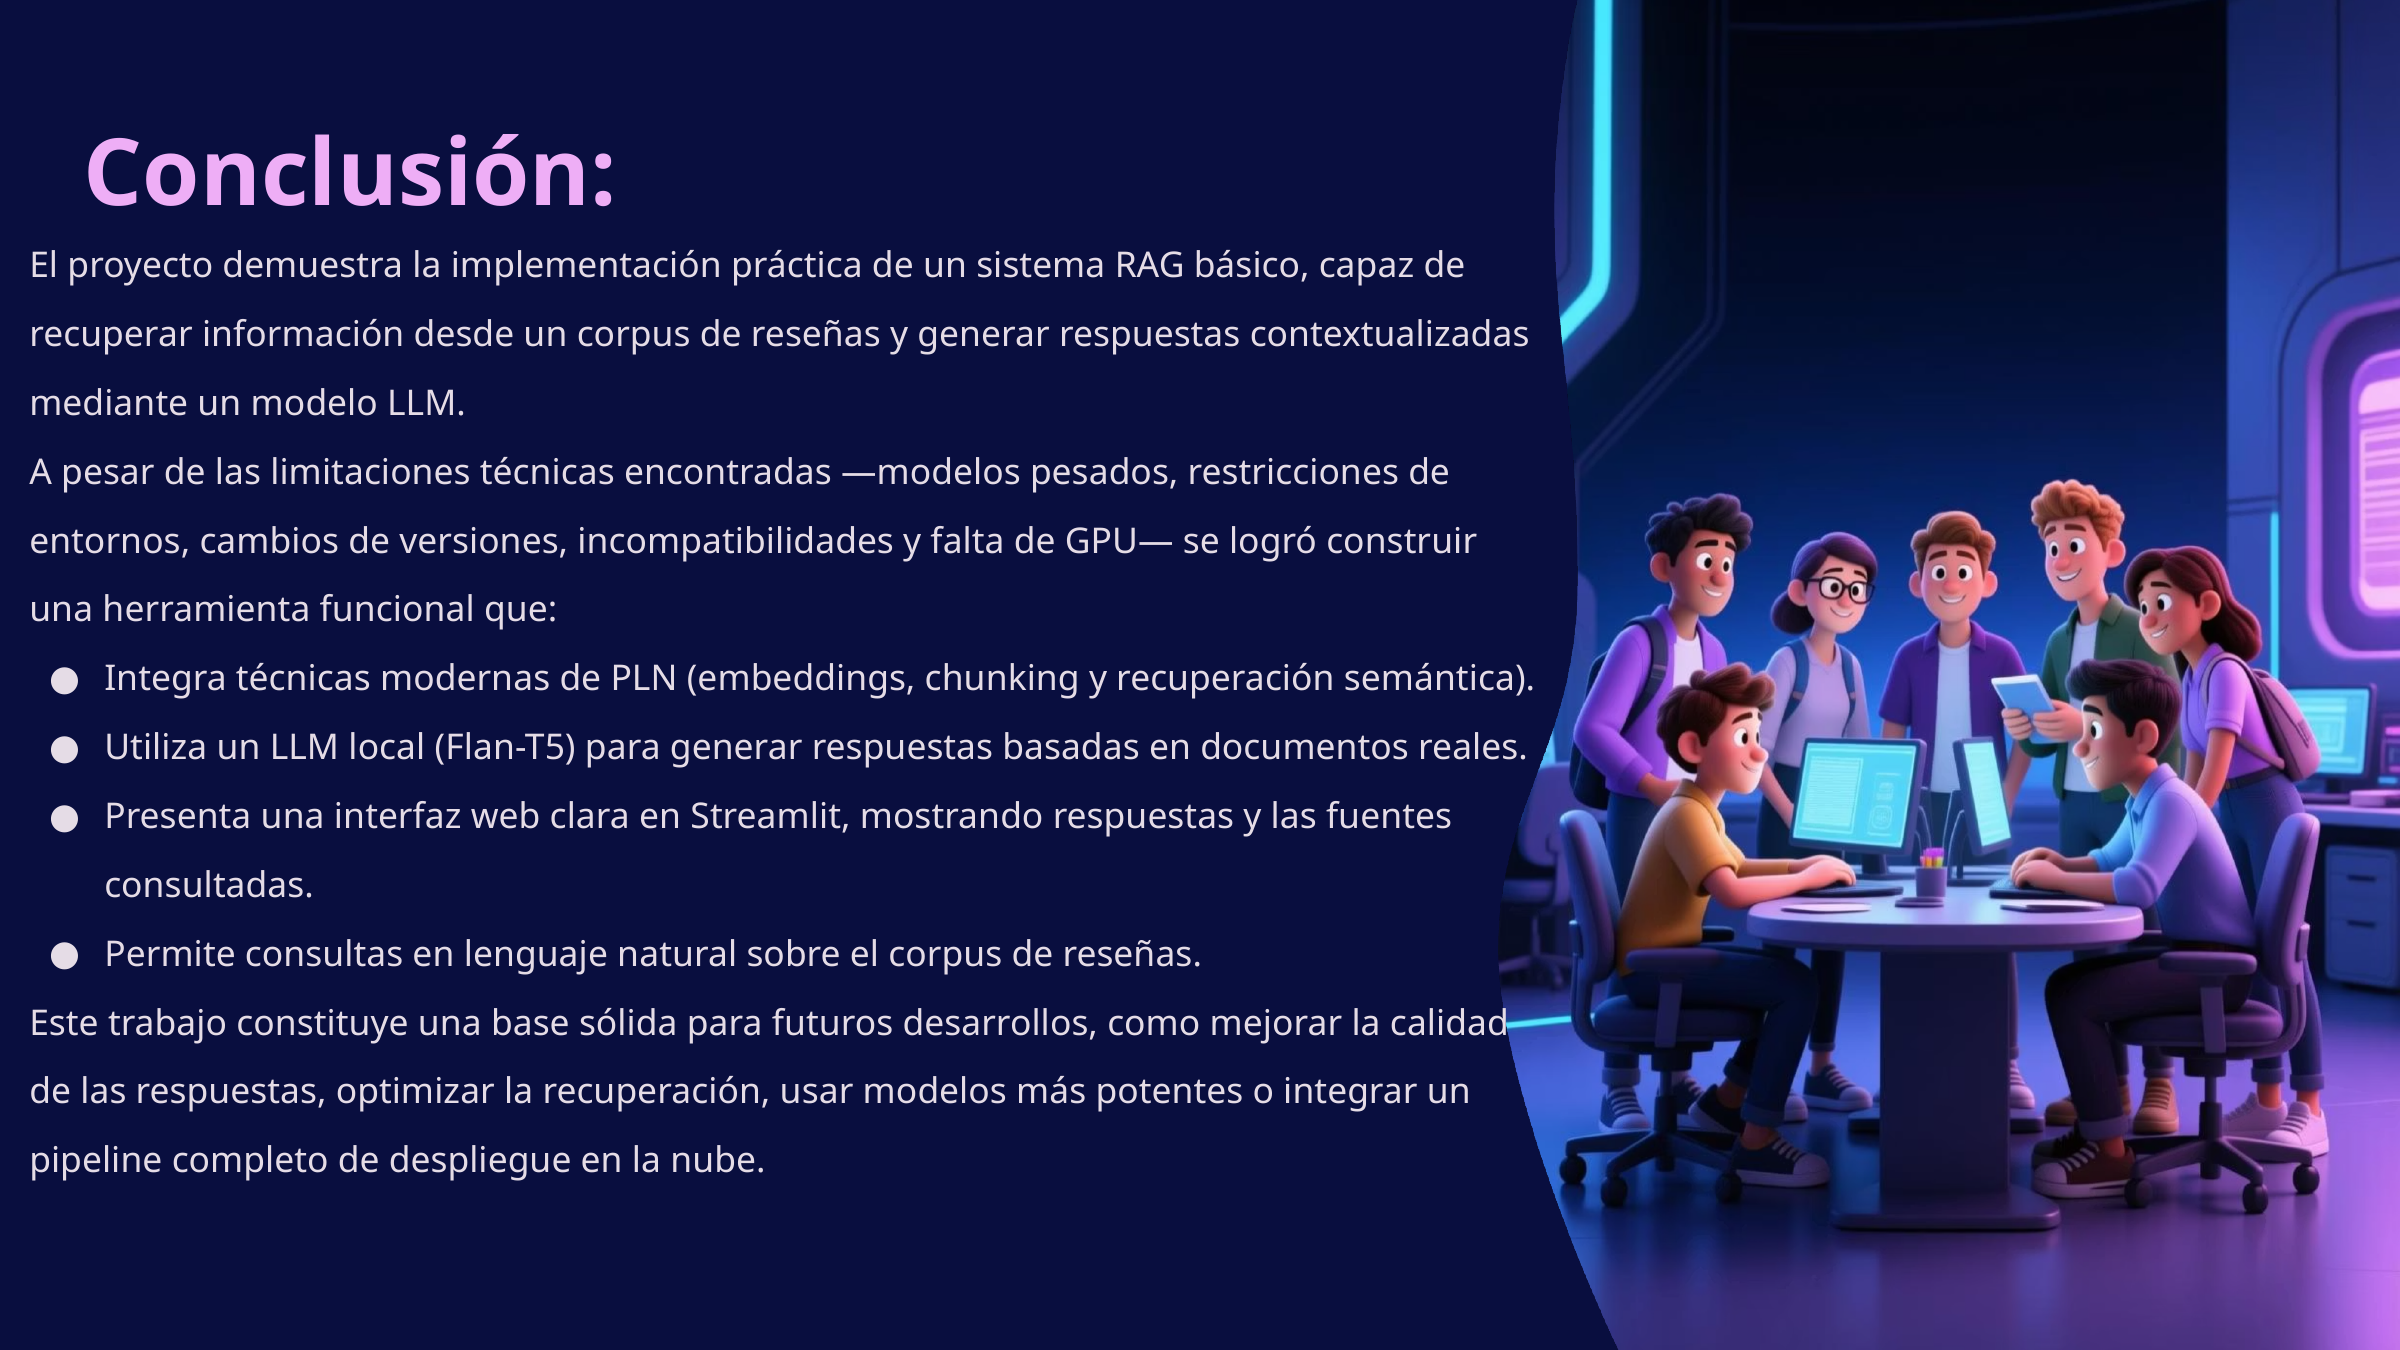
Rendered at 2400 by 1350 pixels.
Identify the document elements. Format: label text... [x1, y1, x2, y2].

text_box El proyecto demuestra la implementación práctica de un sistema RAG básico, capaz de recuperar información desde un corpus de reseñas y generar respuestas contextualizadas mediante un modelo LLM. A pesar de las limitaciones técnicas encontradas —modelos pesados, restricciones de entornos, cambios de versiones, incompatibilidades y falta de GPU— se logró construir una herramienta funcional que: Integra técnicas modernas de PLN (embeddings, chunking y recuperación semántica). Utiliza un LLM local (Flan-T5) para generar respuestas basadas en documentos reales. Presenta una interfaz web clara en Streamlit, mostrando respuestas y las fuentes consultadas. Permite consultas en lenguaje natural sobre el corpus de reseñas. Este trabajo constituye una base sólida para futuros desarrollos, como mejorar la calidad de las respuestas, optimizar la recuperación, usar modelos más potentes o integrar un pipeline completo de despliegue en la nube. [29, 215, 1493, 1237]
text_box Conclusión: [84, 86, 732, 215]
picture [1498, 0, 2400, 1350]
